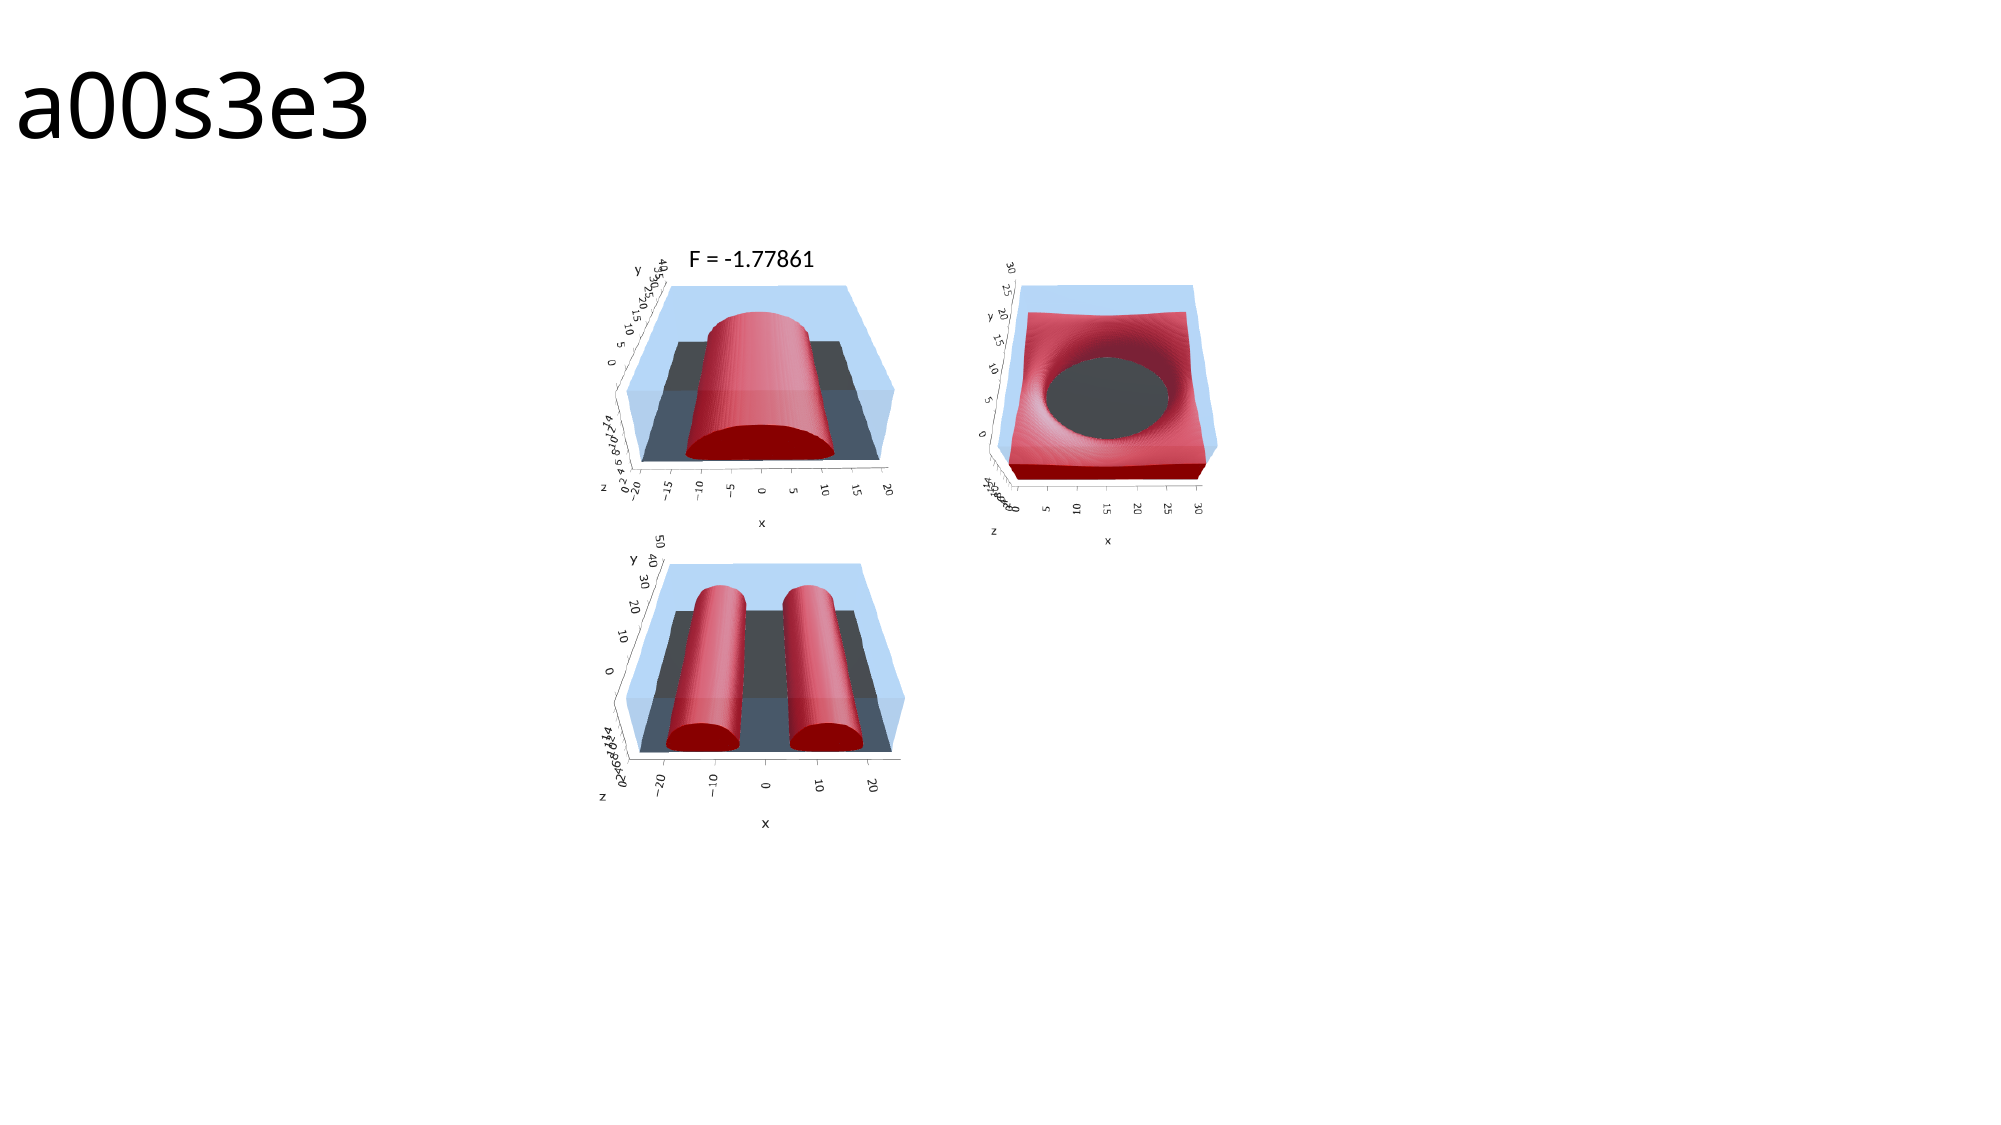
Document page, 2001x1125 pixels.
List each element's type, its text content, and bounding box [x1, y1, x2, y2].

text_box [591, 235, 901, 529]
title a00s3e3 [0, 0, 1725, 218]
picture [974, 257, 1221, 548]
picture [597, 528, 907, 830]
